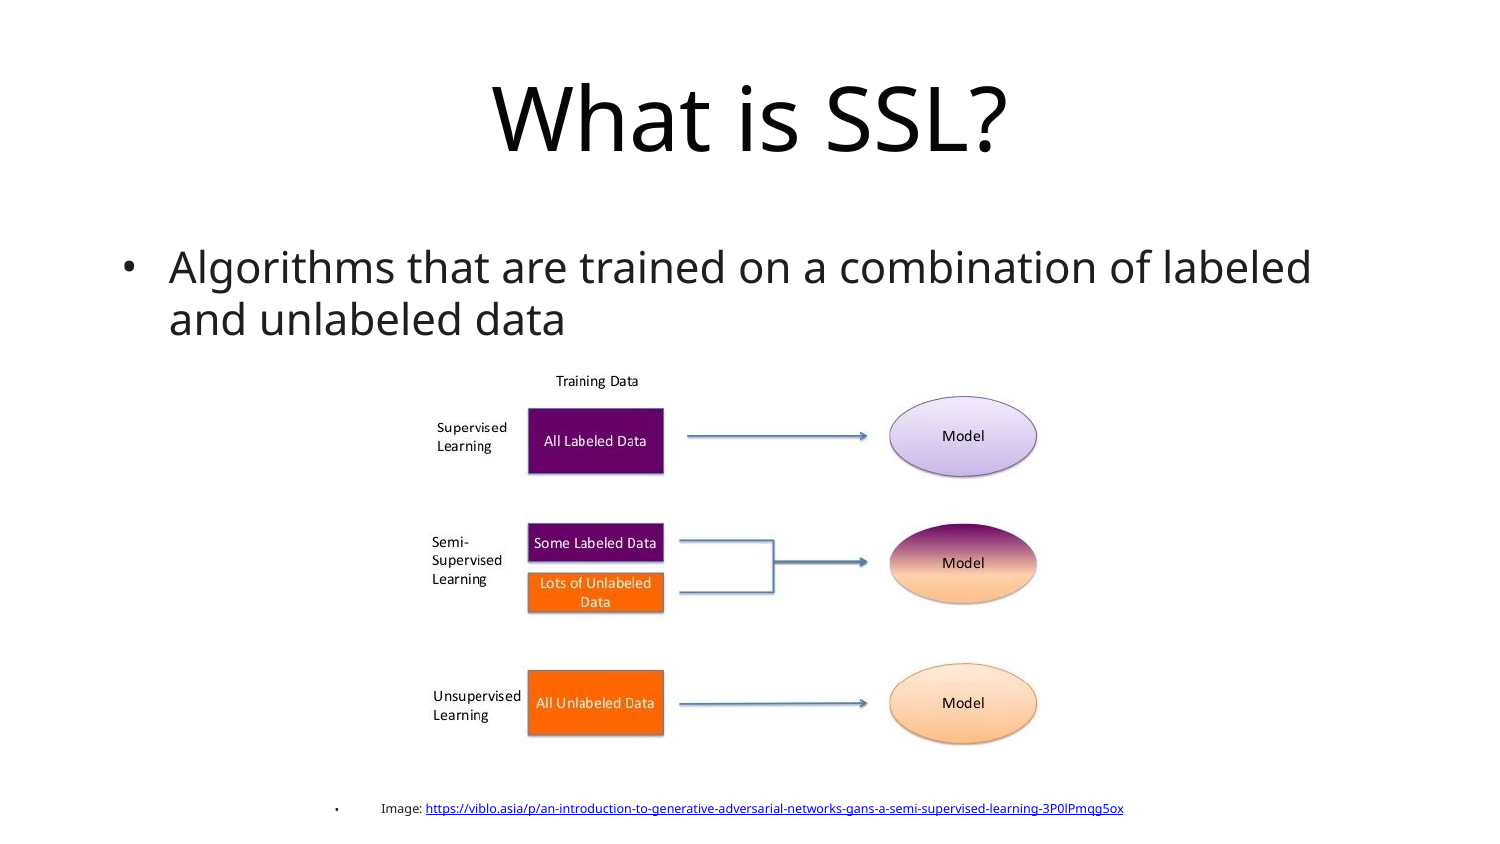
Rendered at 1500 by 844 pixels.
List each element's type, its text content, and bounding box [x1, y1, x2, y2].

title What is SSL? [109, 21, 1391, 209]
list Algorithms that are trained on a combination of labeled and unlabeled data [111, 234, 1360, 483]
picture [428, 366, 1043, 746]
text_box Image: https://viblo.asia/p/an-introduction-to-generative-adversarial-networks-gans-a-semi-supervised-learning-3P0lPmqg5ox [282, 733, 1500, 815]
